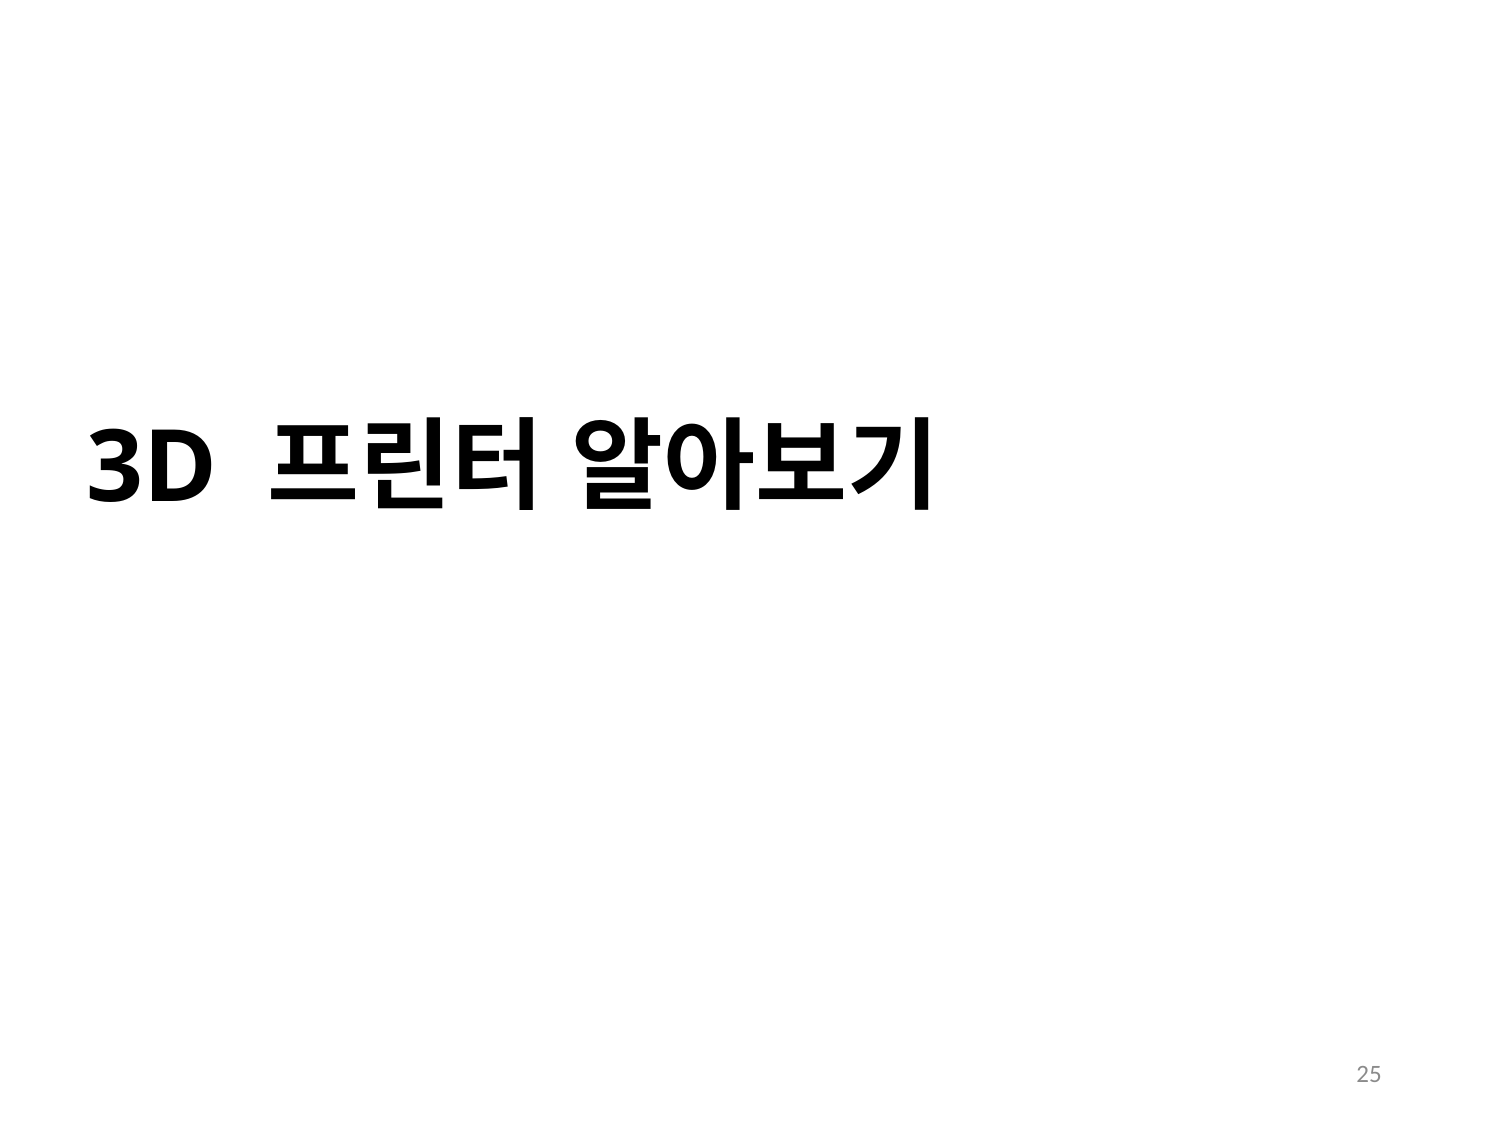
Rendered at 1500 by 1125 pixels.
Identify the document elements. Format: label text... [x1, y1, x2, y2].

slide_number 25 [1059, 1042, 1397, 1103]
title 3D 프린터 알아보기 [71, 285, 1424, 531]
